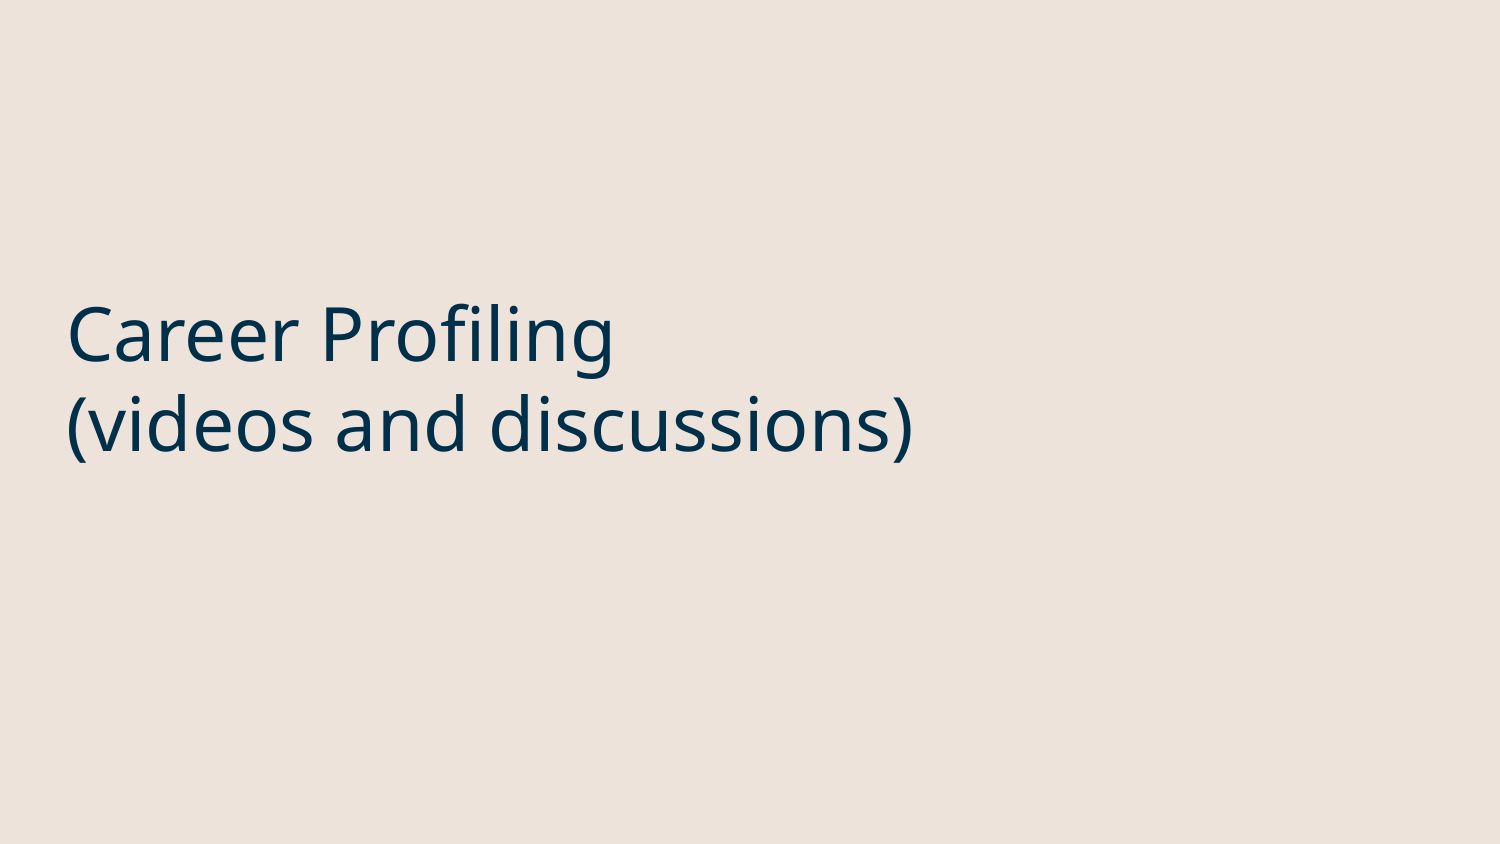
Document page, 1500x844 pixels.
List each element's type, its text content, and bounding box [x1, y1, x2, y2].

title Career Profiling (videos and discussions) [51, 130, 1076, 713]
